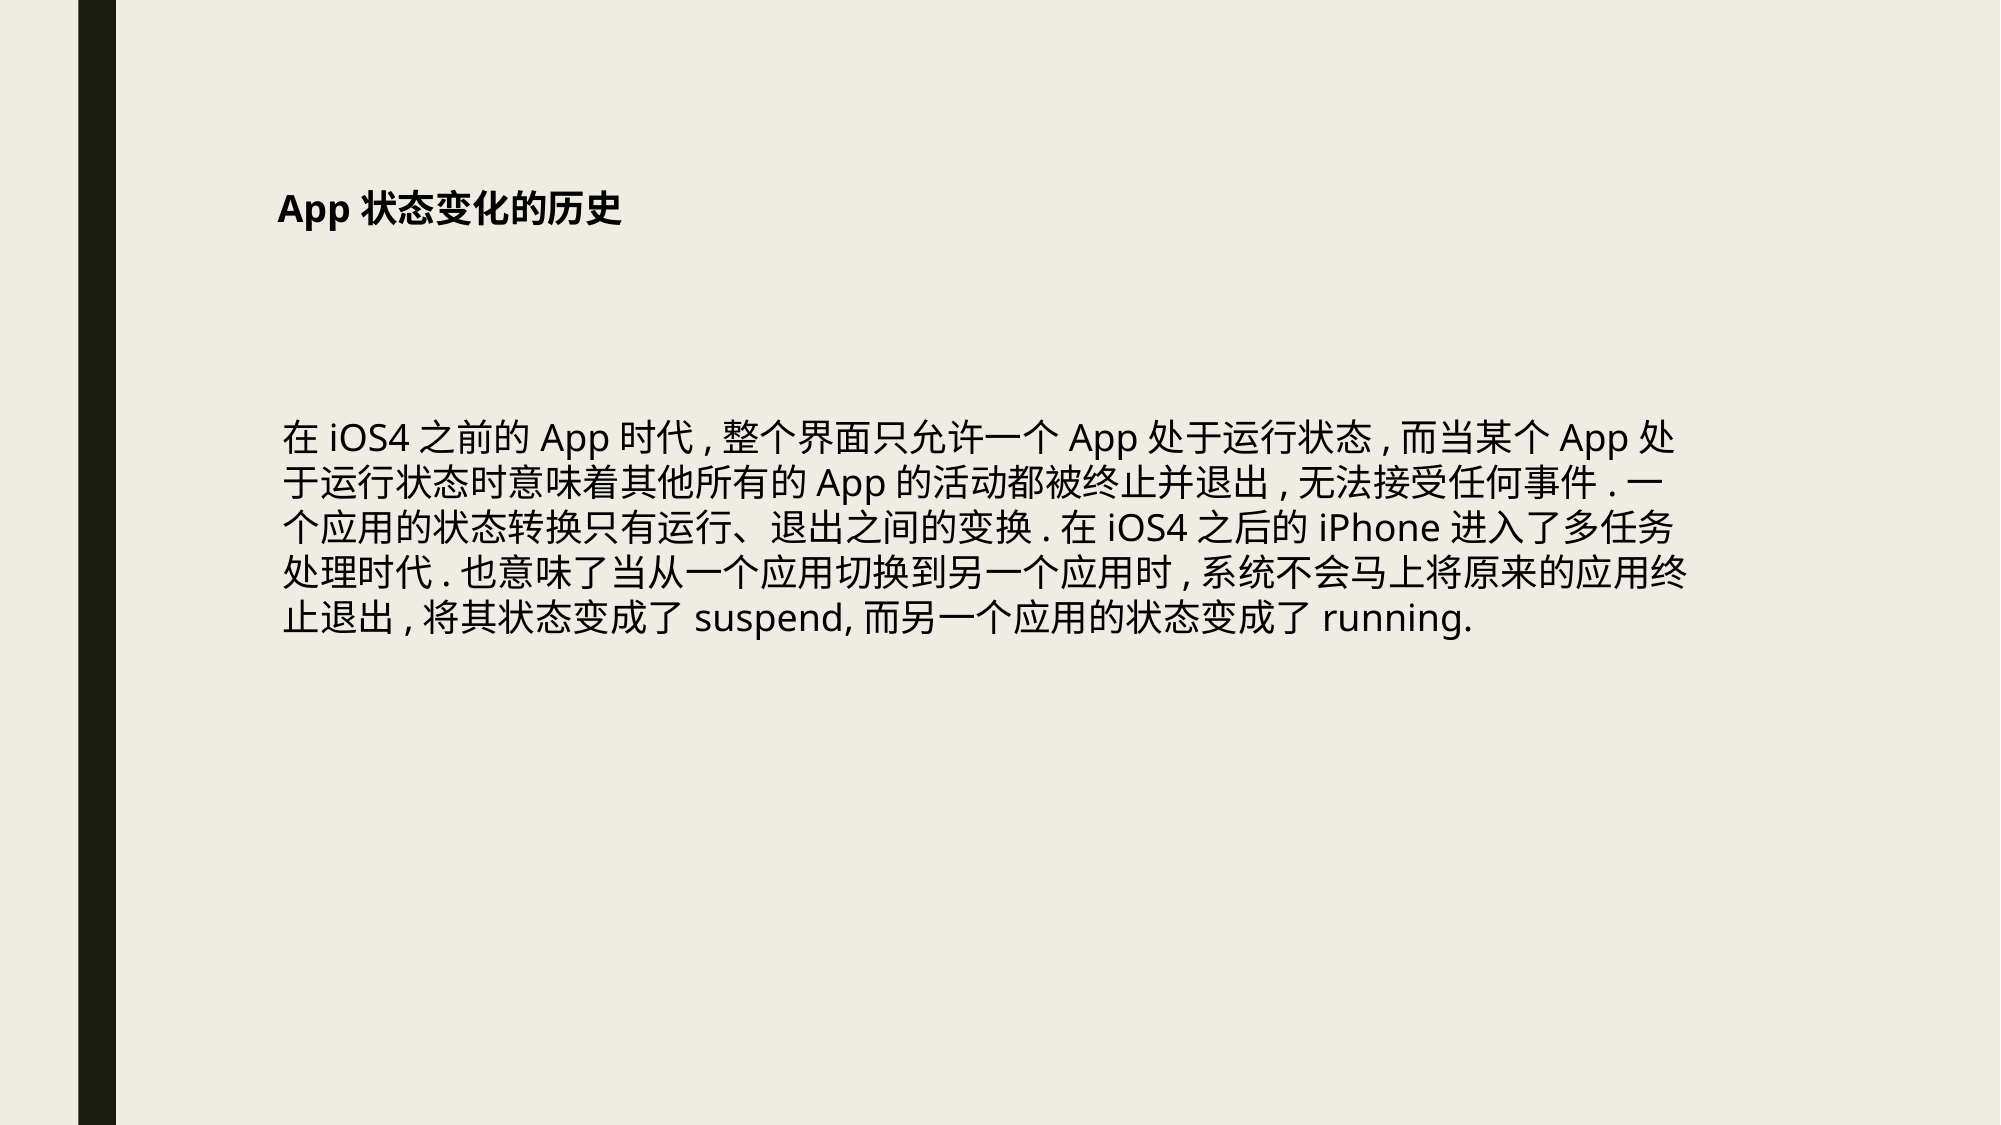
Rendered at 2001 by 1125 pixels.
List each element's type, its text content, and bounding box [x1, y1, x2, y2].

text_box App状态变化的历史 [262, 177, 638, 283]
text_box 在iOS4之前的App时代,整个界面只允许一个App处于运行状态,而当某个App处于运行状态时意味着其他所有的App的活动都被终止并退出,无法接受任何事件.一个应用的状态转换只有运行、退出之间的变换.在iOS4之后的iPhone进入了多任务处理时代.也意味了当从一个应用切换到另一个应用时,系统不会马上将原来的应用终止退出,将其状态变成了suspend,而另一个应用的状态变成了running. [267, 406, 1713, 691]
